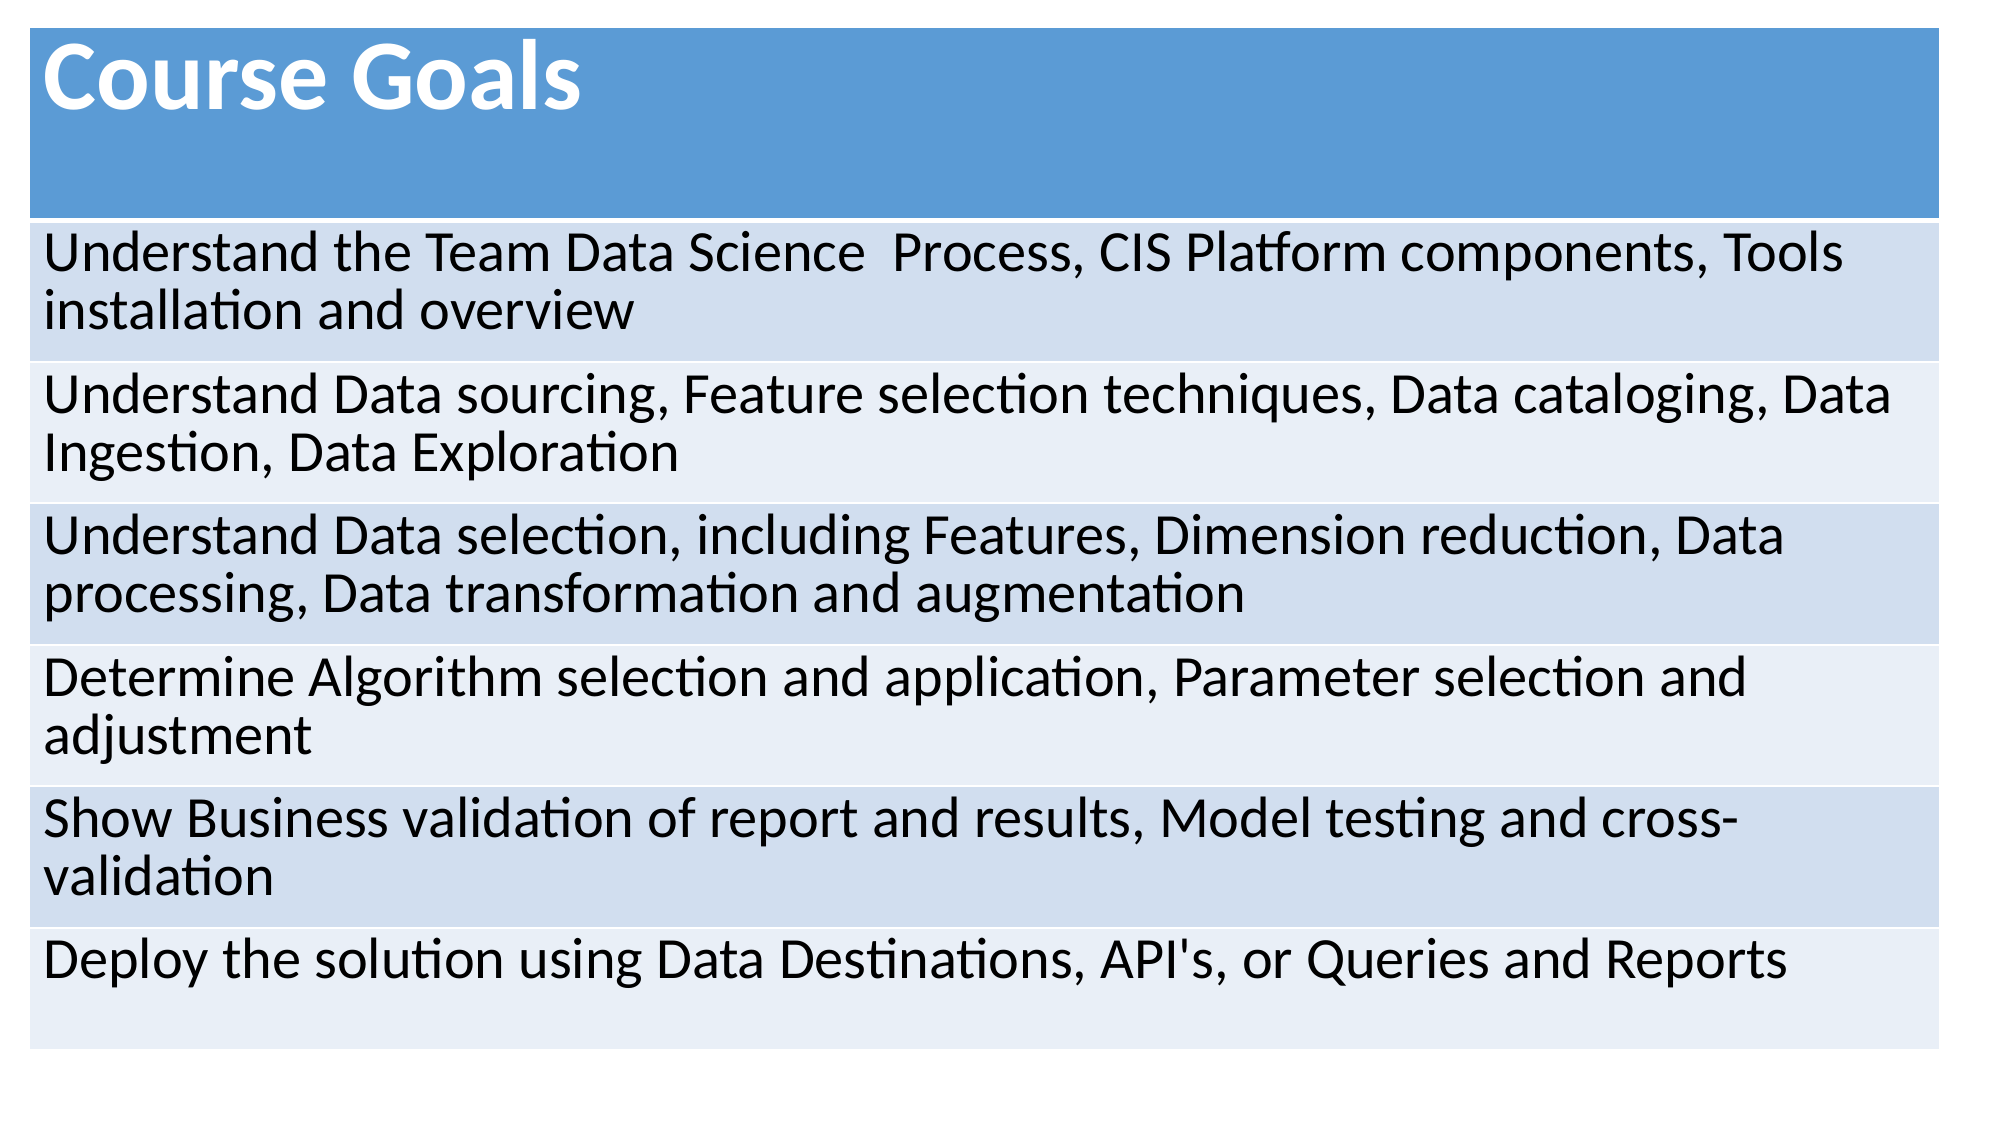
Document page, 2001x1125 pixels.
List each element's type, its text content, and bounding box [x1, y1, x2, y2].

table_cell Deploy the solution using Data Destinations, API's, or Queries and Reports [30, 929, 1939, 1049]
table_cell Understand Data sourcing, Feature selection techniques, Data cataloging, Data Ingestion, Data Exploration [30, 363, 1939, 502]
table_cell Show Business validation of report and results, Model testing and cross-validation [30, 787, 1939, 927]
table_header Course Goals [30, 28, 1939, 218]
table_cell Understand the Team Data Science Process, CIS Platform components, Tools installation and overview [30, 223, 1939, 361]
table_cell Understand Data selection, including Features, Dimension reduction, Data processing, Data transformation and augmentation [30, 504, 1939, 644]
table_cell Determine Algorithm selection and application, Parameter selection and adjustment [30, 646, 1939, 785]
